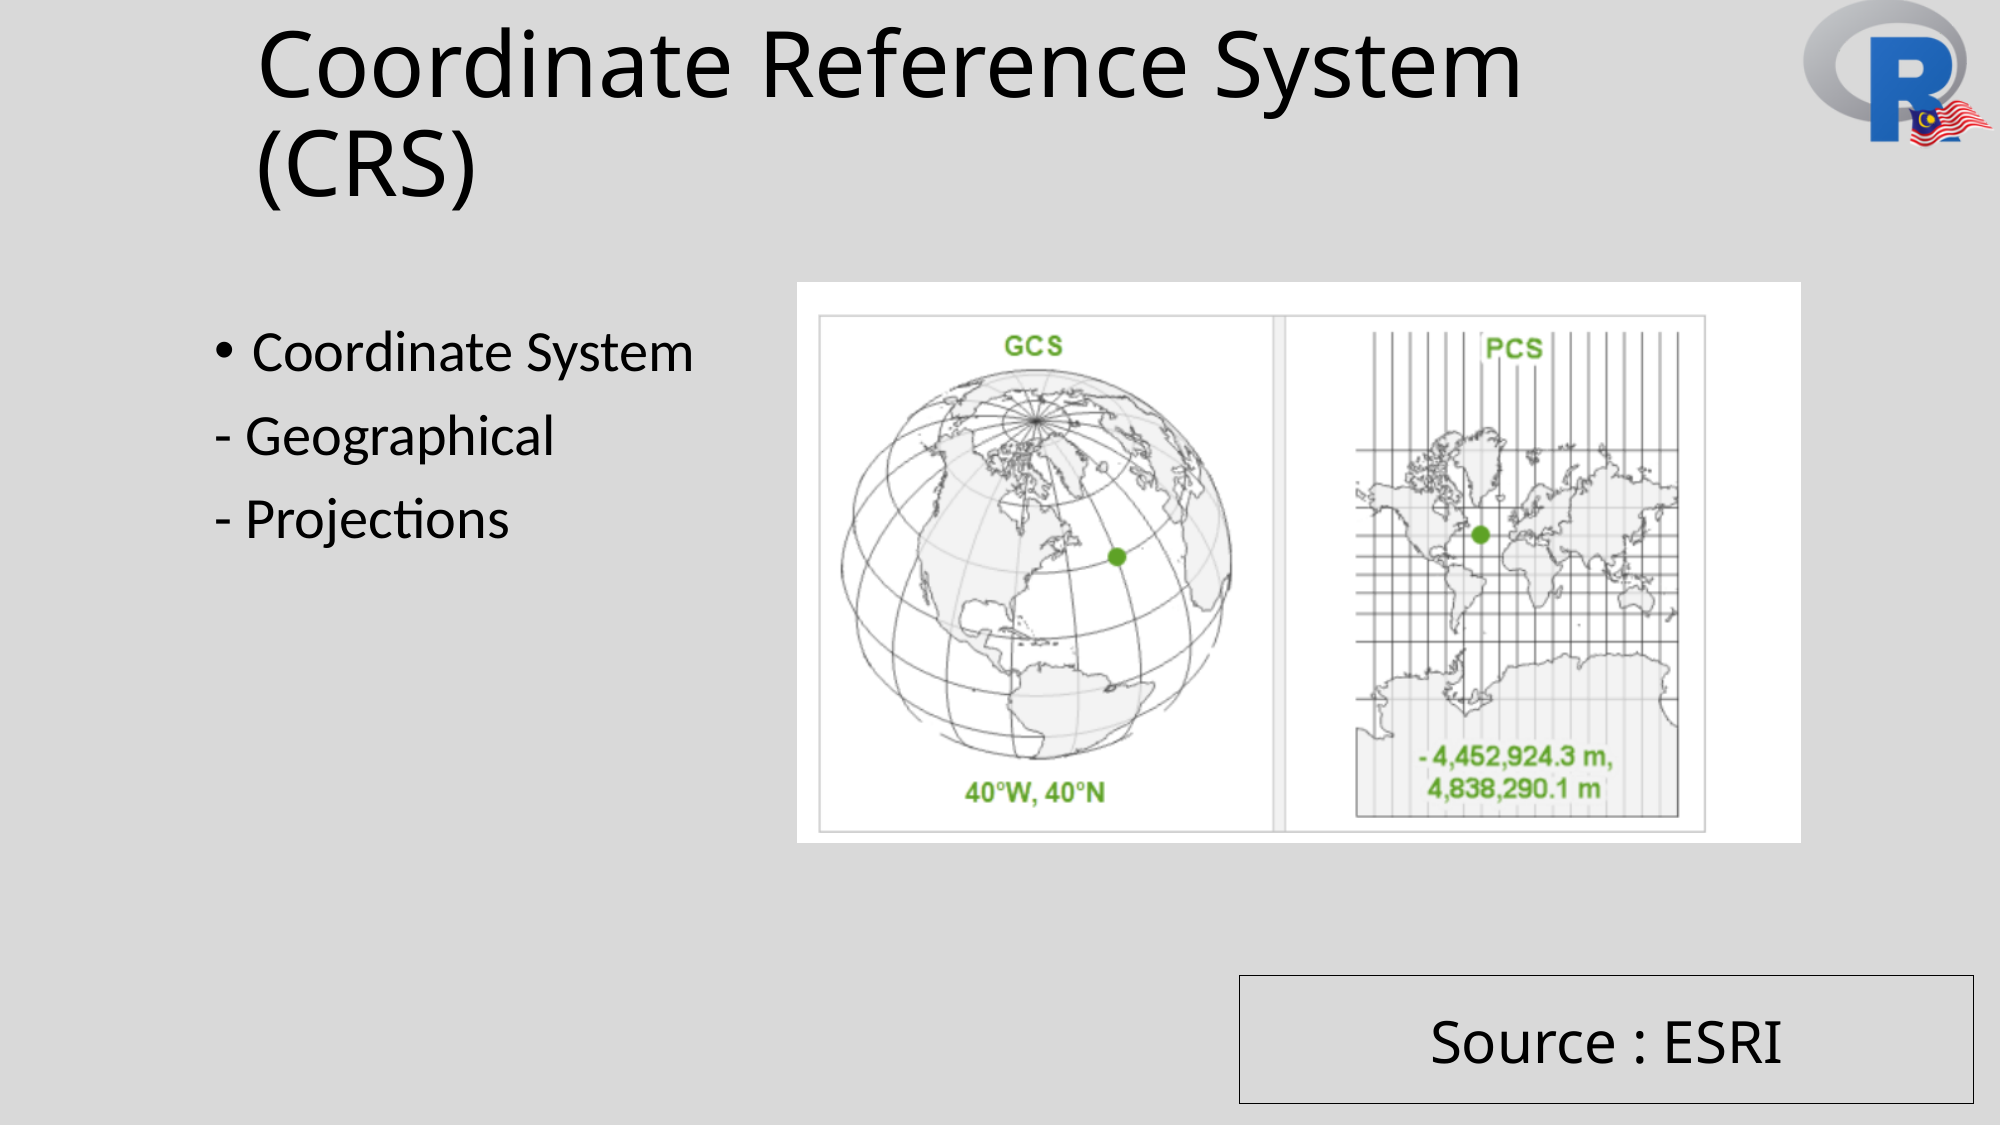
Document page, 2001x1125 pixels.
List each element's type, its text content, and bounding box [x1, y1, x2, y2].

picture [797, 282, 1801, 843]
list Coordinate System - Geographical - Projections [199, 313, 712, 679]
text_box Source : ESRI [1239, 975, 1974, 1104]
text_box [1795, 0, 2000, 149]
title Coordinate Reference System (CRS) [241, 21, 1670, 214]
